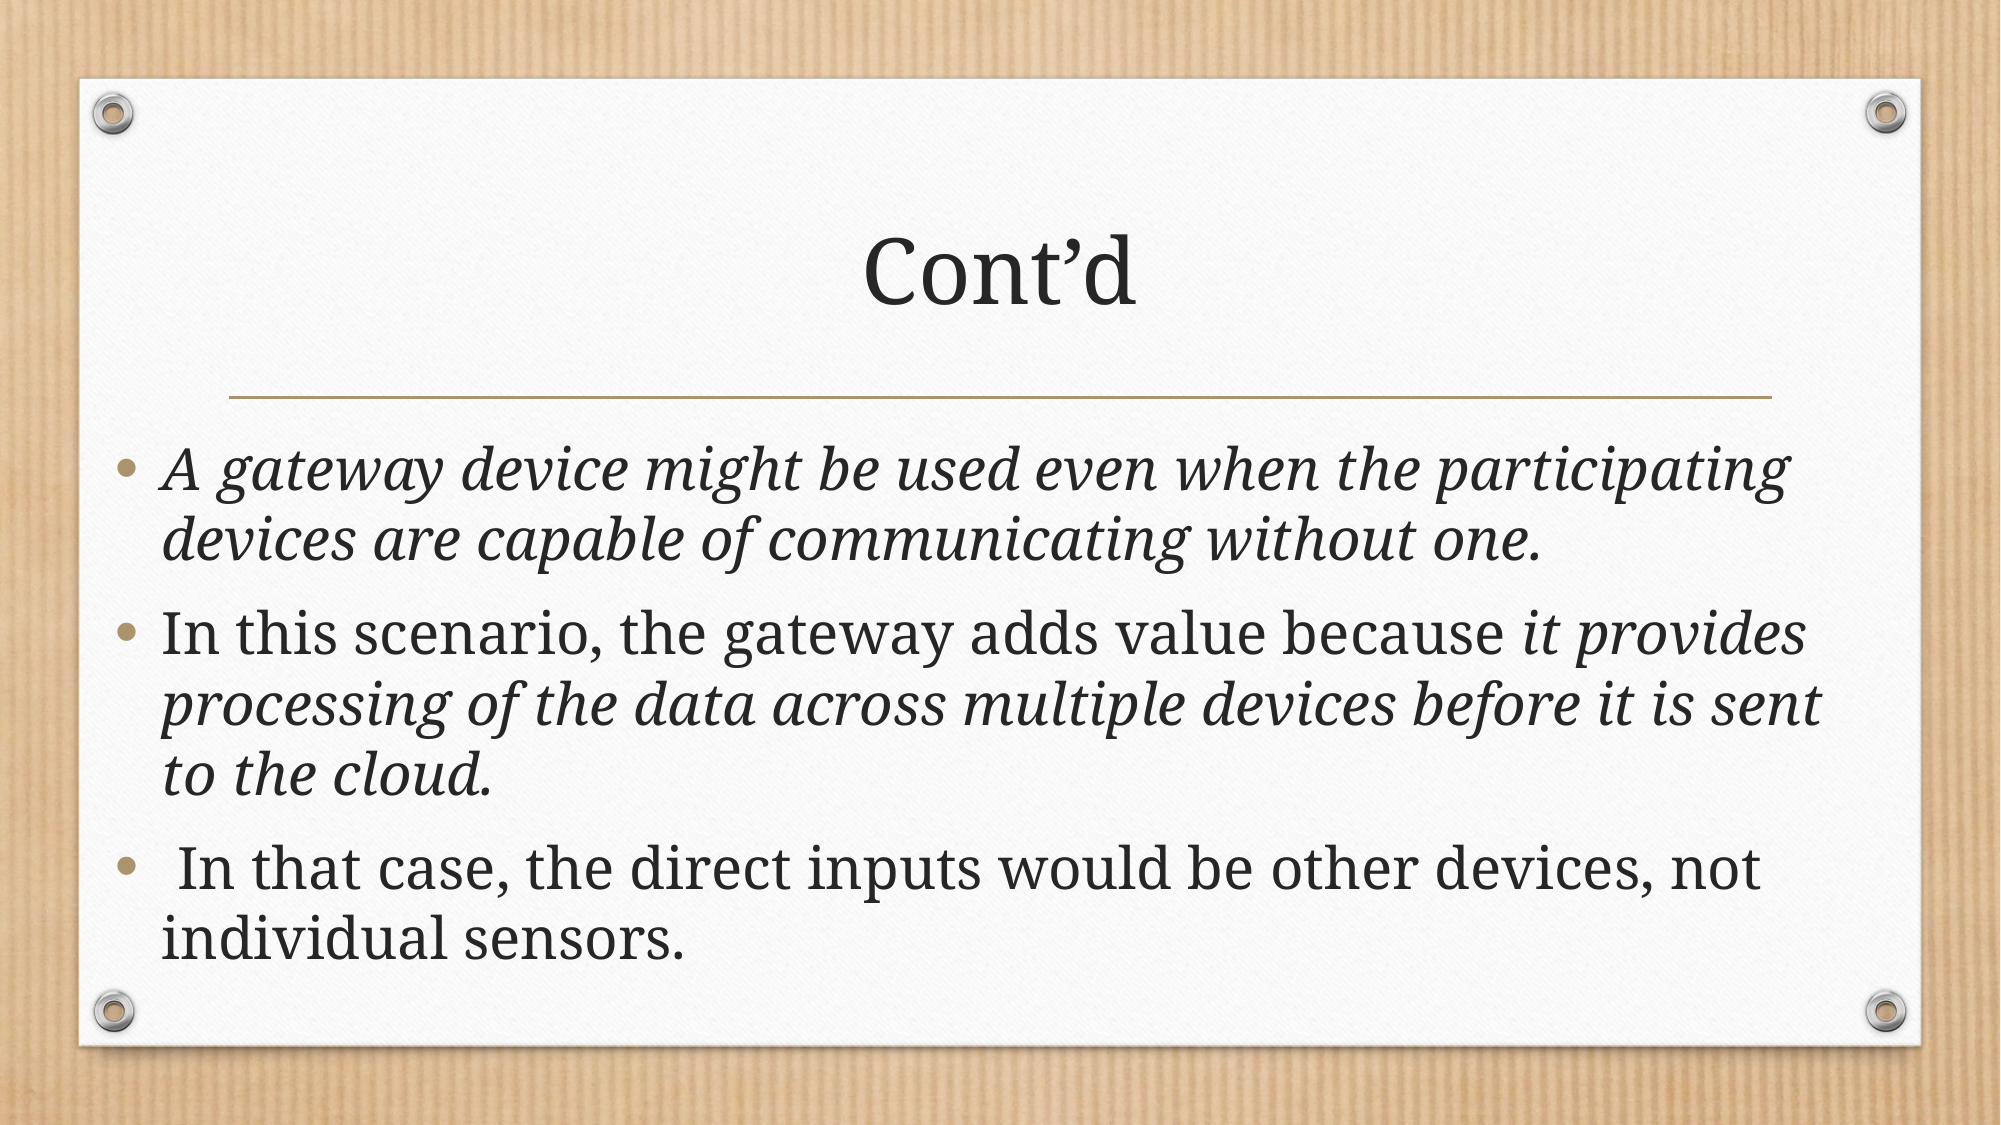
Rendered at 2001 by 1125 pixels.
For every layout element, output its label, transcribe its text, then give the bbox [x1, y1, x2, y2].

list A gateway device might be used even when the participating devices are capable of communicating without one. In this scenario, the gateway adds value because it provides processing of the data across multiple devices before it is sent to the cloud. In that case, the direct inputs would be other devices, not individual sensors. [99, 425, 1900, 925]
title Cont’d [212, 161, 1788, 375]
picture [0, 0, 2001, 1125]
